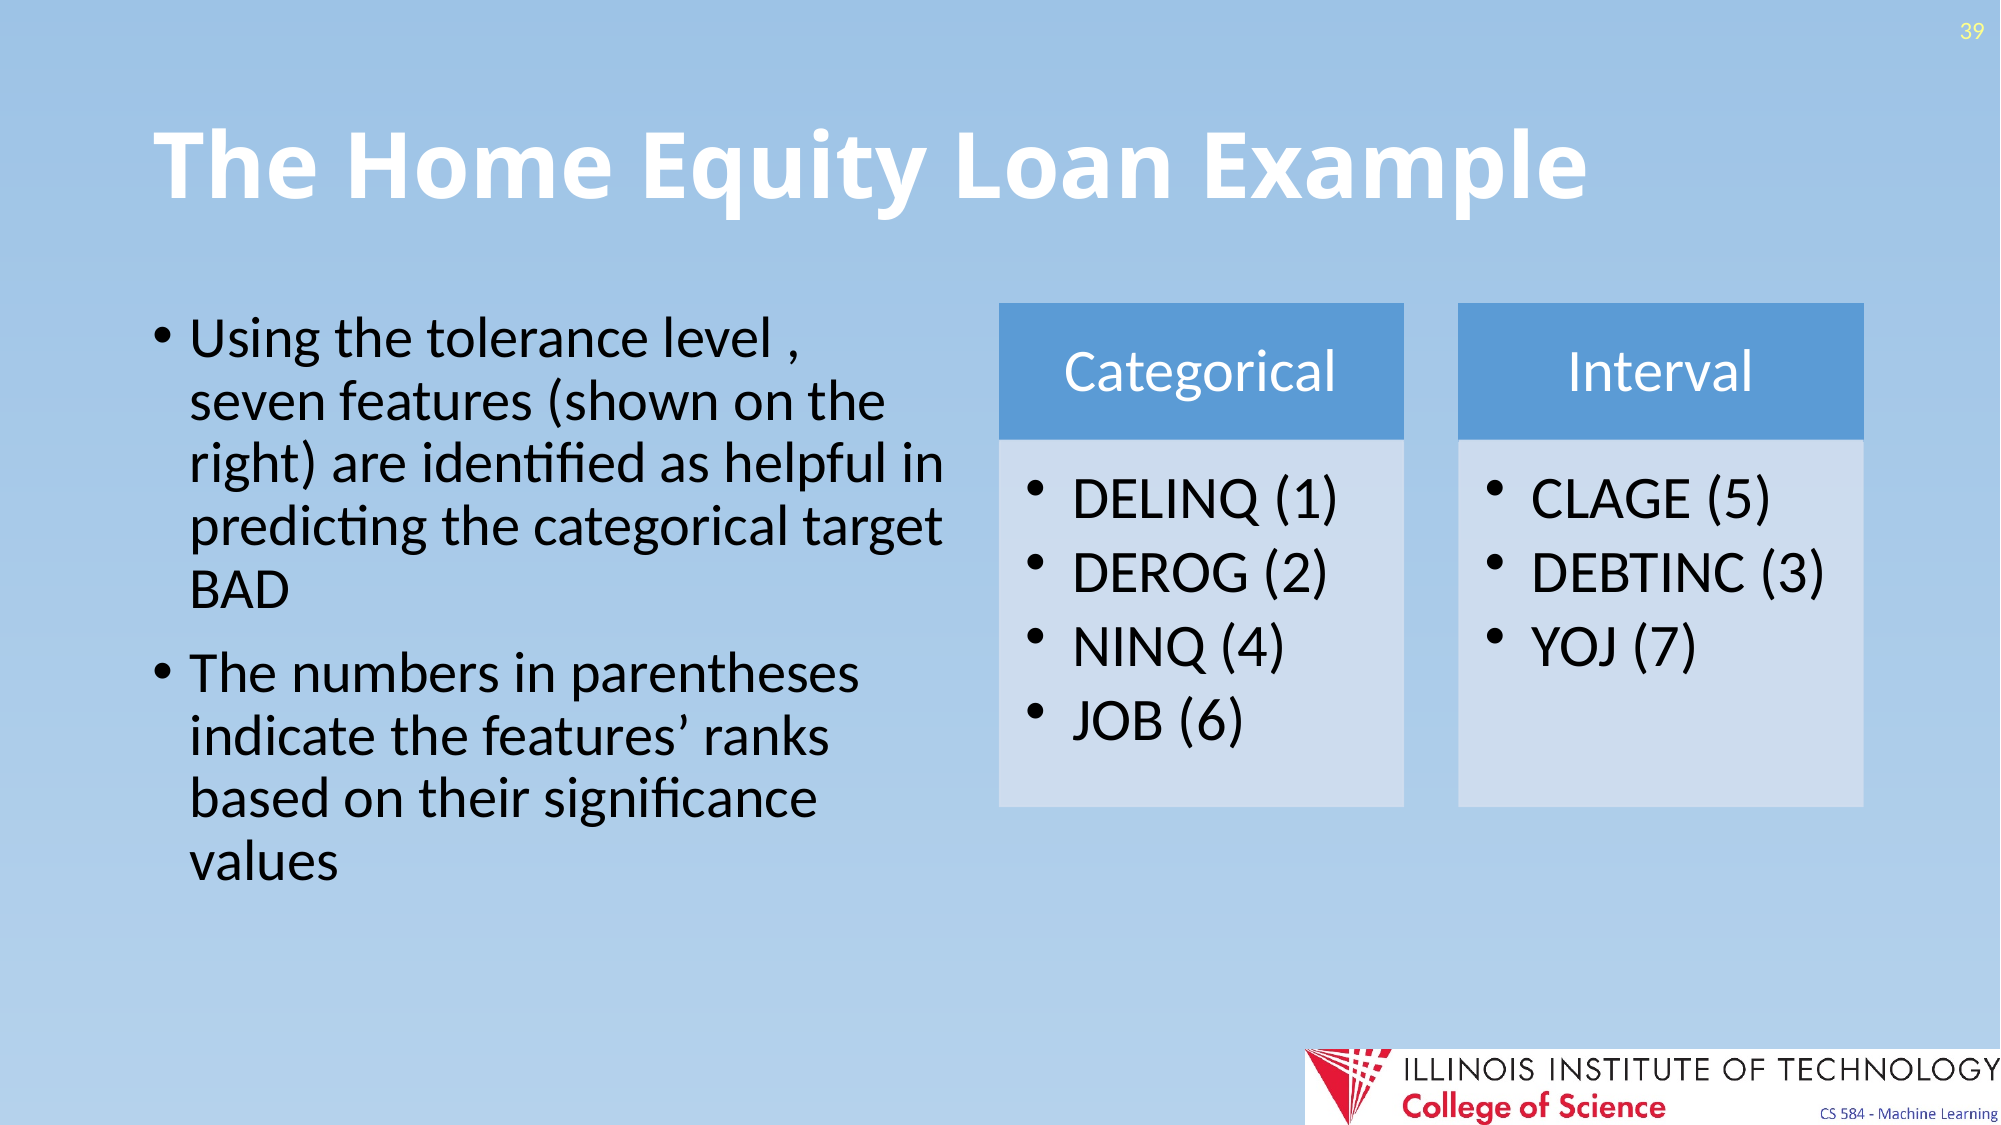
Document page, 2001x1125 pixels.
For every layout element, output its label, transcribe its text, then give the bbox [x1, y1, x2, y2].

picture [1305, 1049, 2000, 1125]
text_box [999, 295, 1863, 815]
slide_number 39 [1550, 0, 2000, 60]
title The Home Equity Loan Example [137, 59, 1863, 278]
